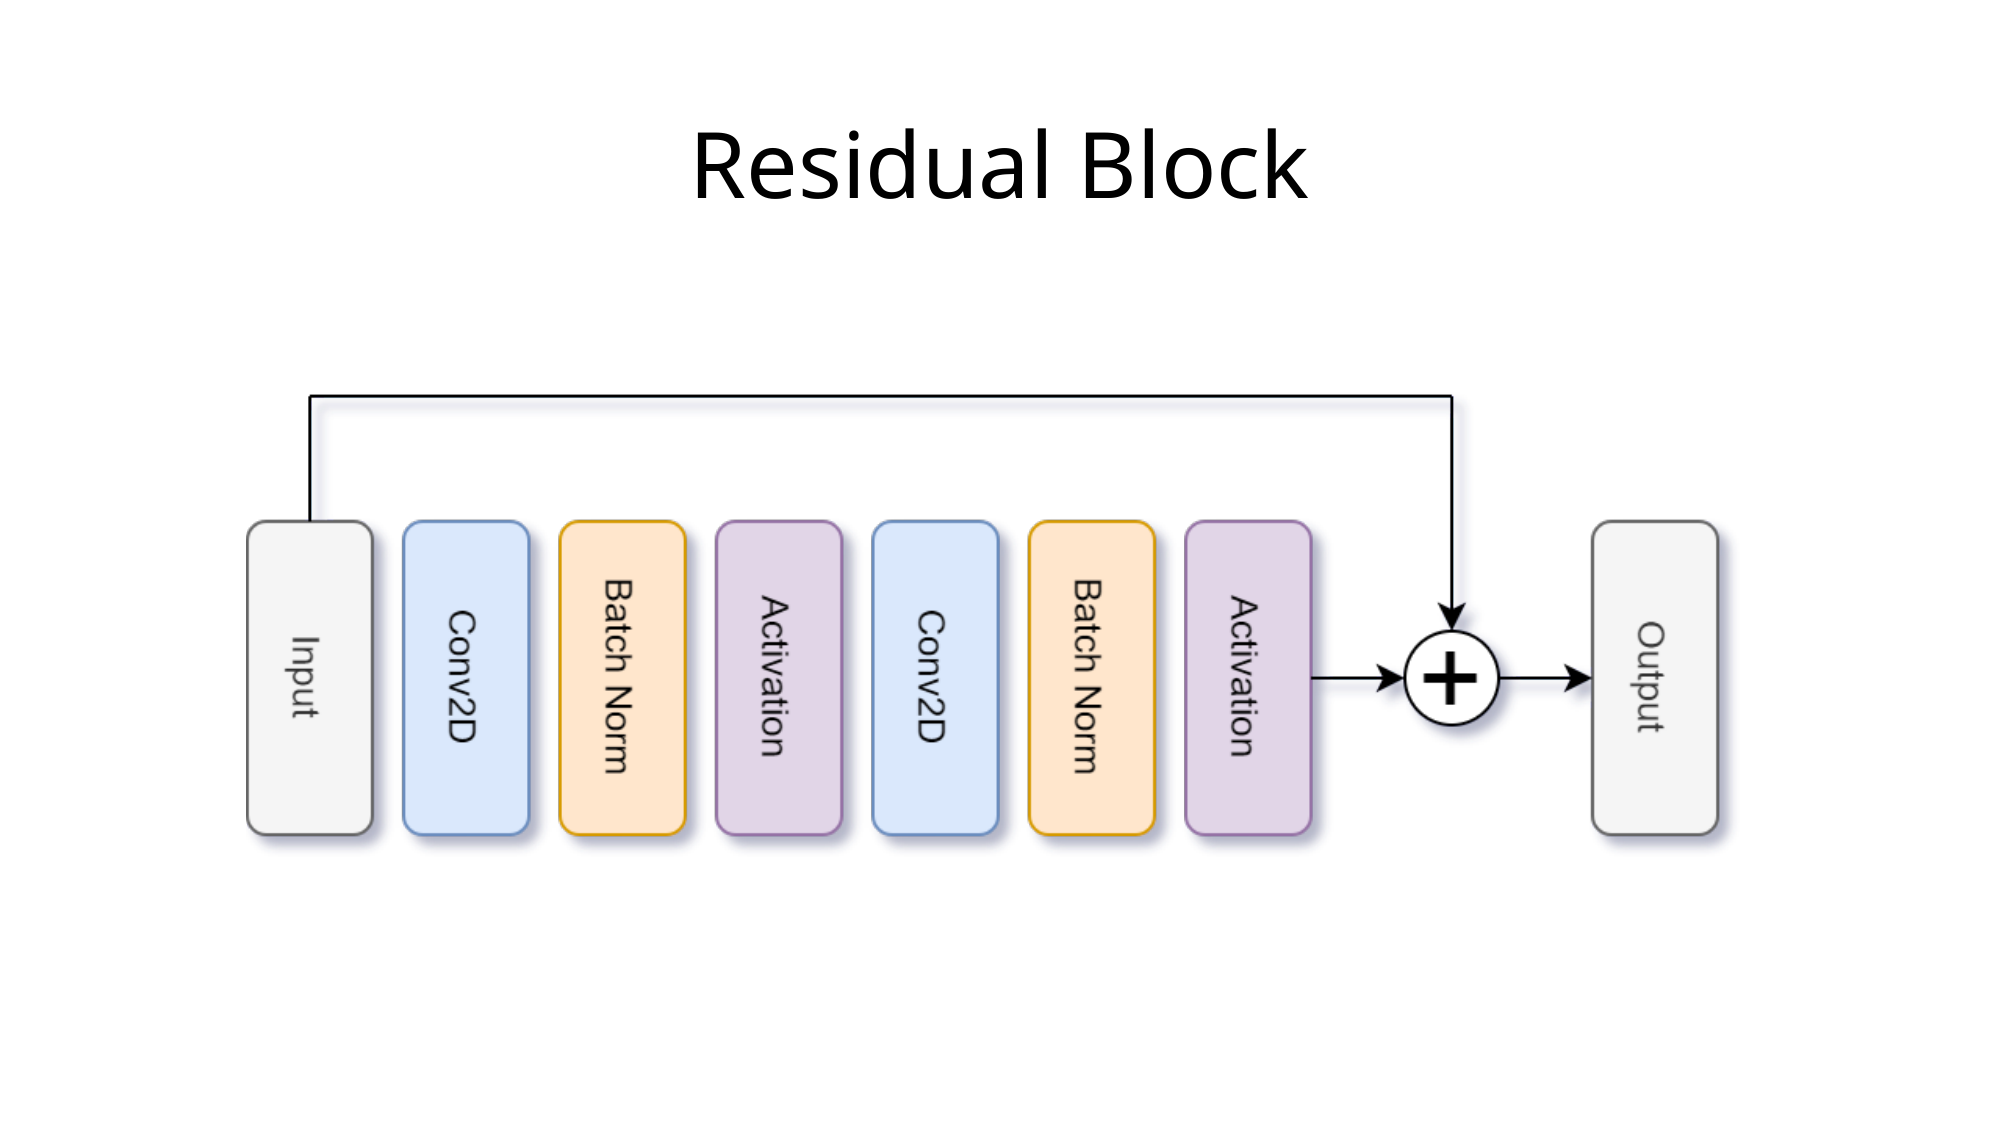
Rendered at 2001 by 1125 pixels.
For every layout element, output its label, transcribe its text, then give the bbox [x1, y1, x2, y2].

title Residual Block [137, 59, 1863, 278]
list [246, 373, 1754, 871]
